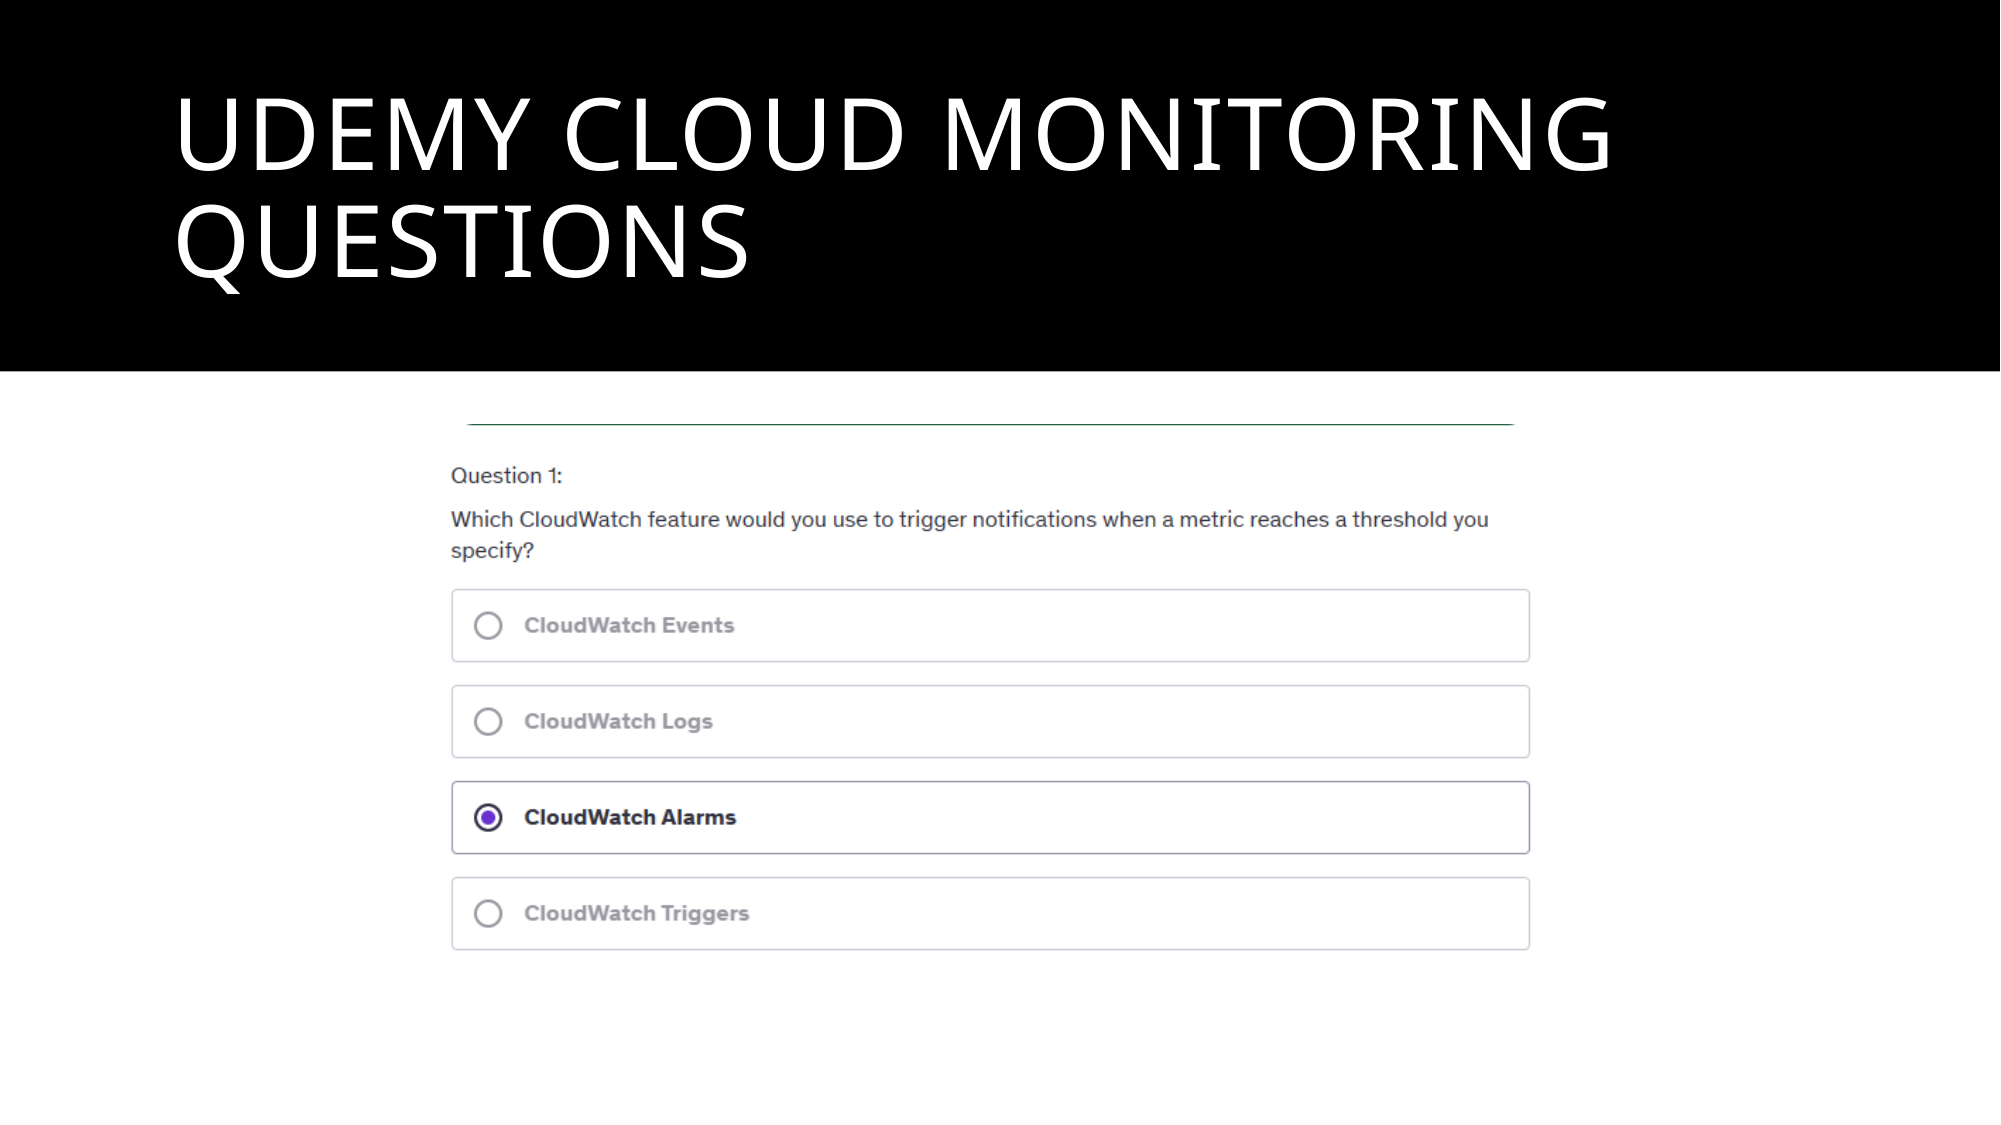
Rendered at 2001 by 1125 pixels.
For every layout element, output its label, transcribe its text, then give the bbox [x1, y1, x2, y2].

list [391, 424, 1608, 1015]
title Udemy cloud monitoring questions [157, 52, 1842, 332]
